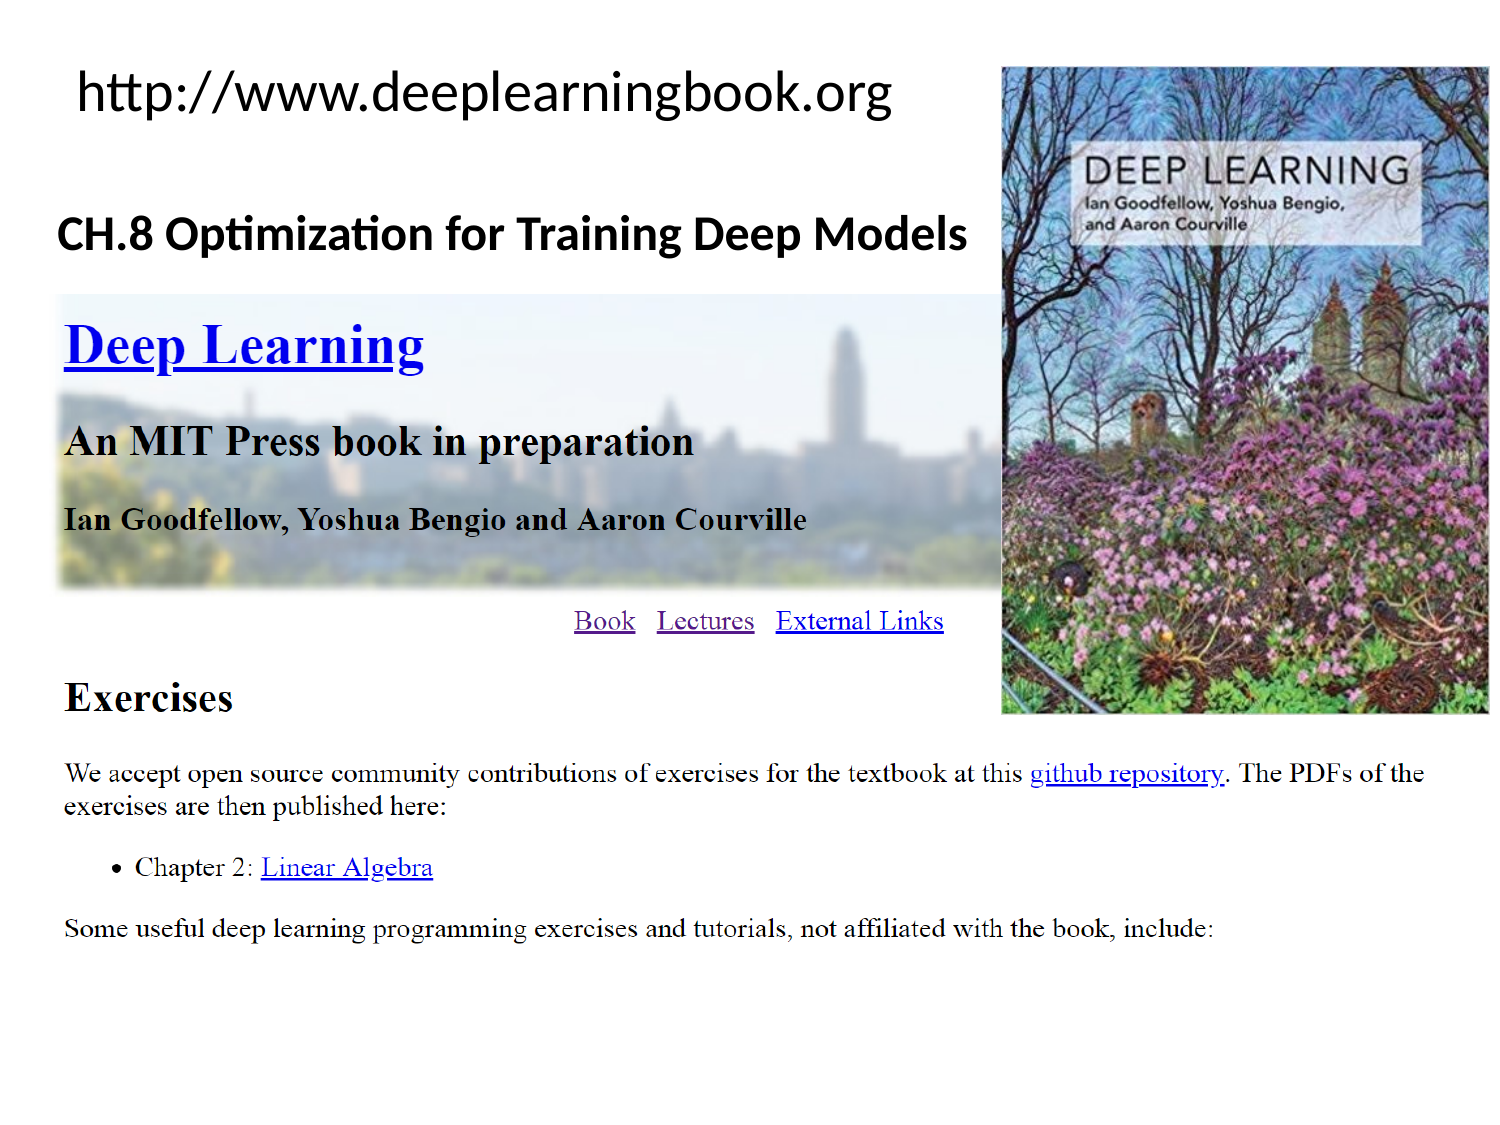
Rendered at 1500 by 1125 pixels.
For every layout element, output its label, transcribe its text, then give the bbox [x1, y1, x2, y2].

text_box http://www.deeplearningbook.org [62, 45, 1130, 130]
text_box CH.8 Optimization for Training Deep Models [42, 193, 984, 269]
picture [37, 66, 1490, 957]
